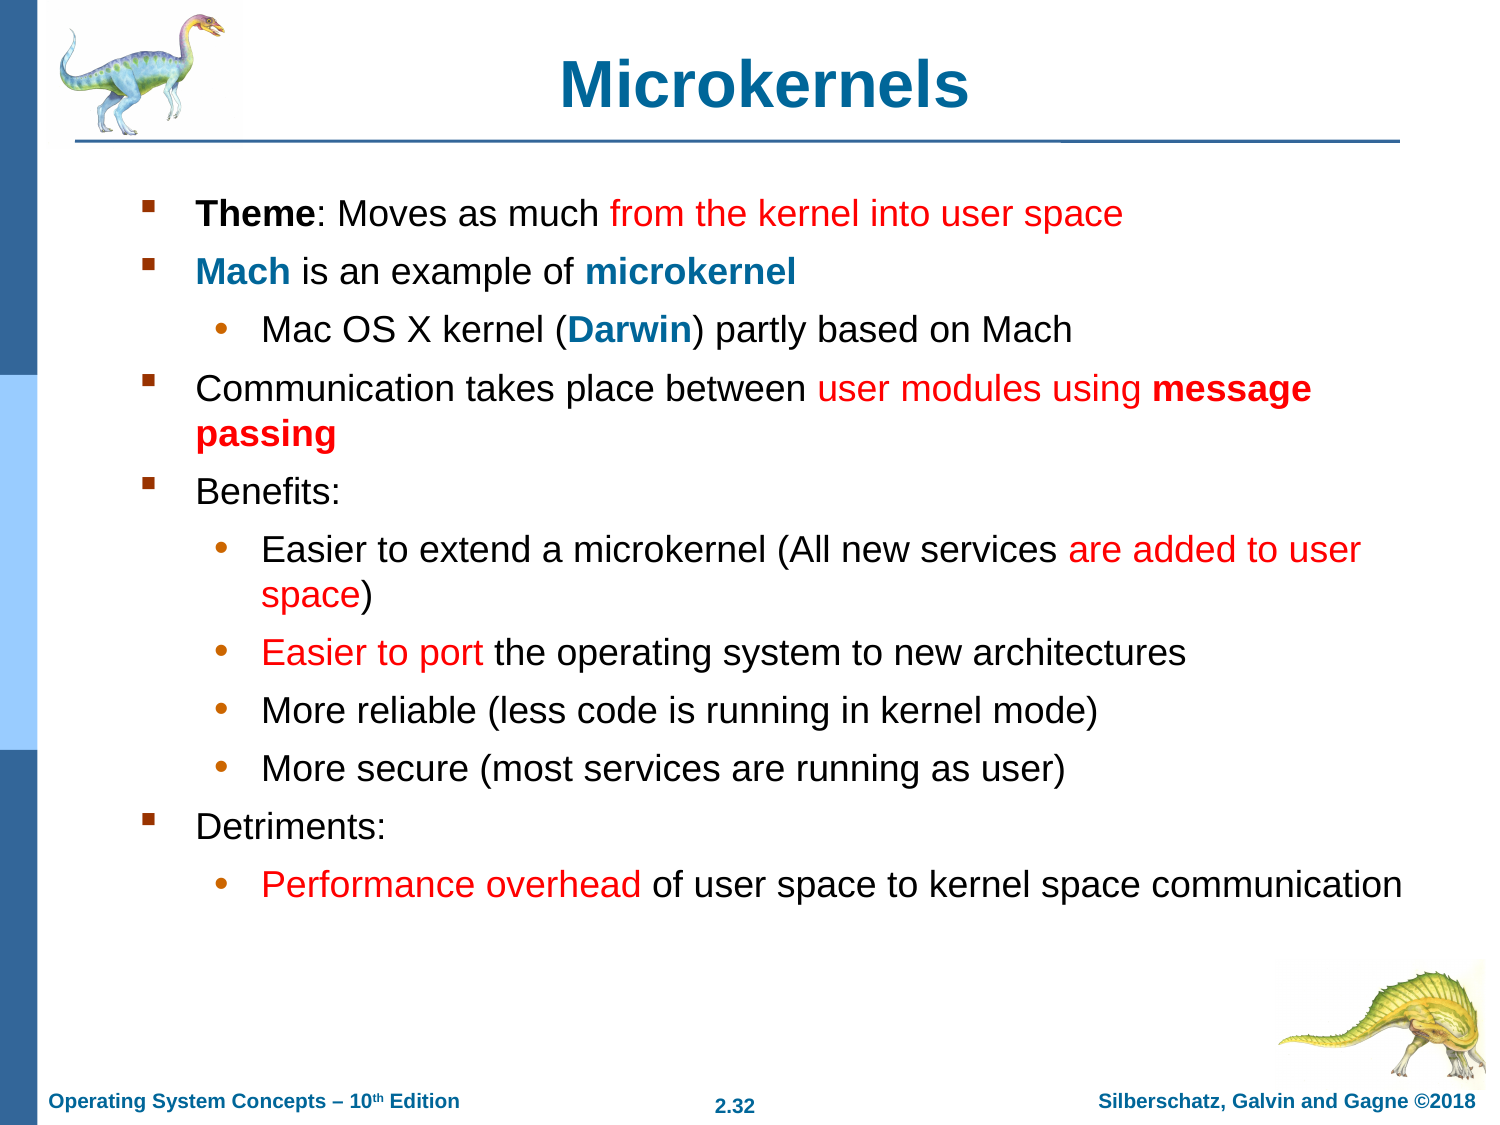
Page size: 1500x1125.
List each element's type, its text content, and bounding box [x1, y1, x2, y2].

picture [46, 0, 243, 149]
picture [1275, 959, 1486, 1090]
title Microkernels [124, 34, 1407, 129]
list Theme: Moves as much from the kernel into user space Mach is an example of microkernel Mac OS X kernel (Darwin) partly based on Mach Communication takes place between user modules using message passing Benefits: Easier to extend a microkernel (All new services are added to user space) Easier to port the operating system to new architectures More reliable (less code is running in kernel mode) More secure (most services are running as user) Detriments: Performance overhead of user space to kernel space communication [124, 181, 1435, 979]
